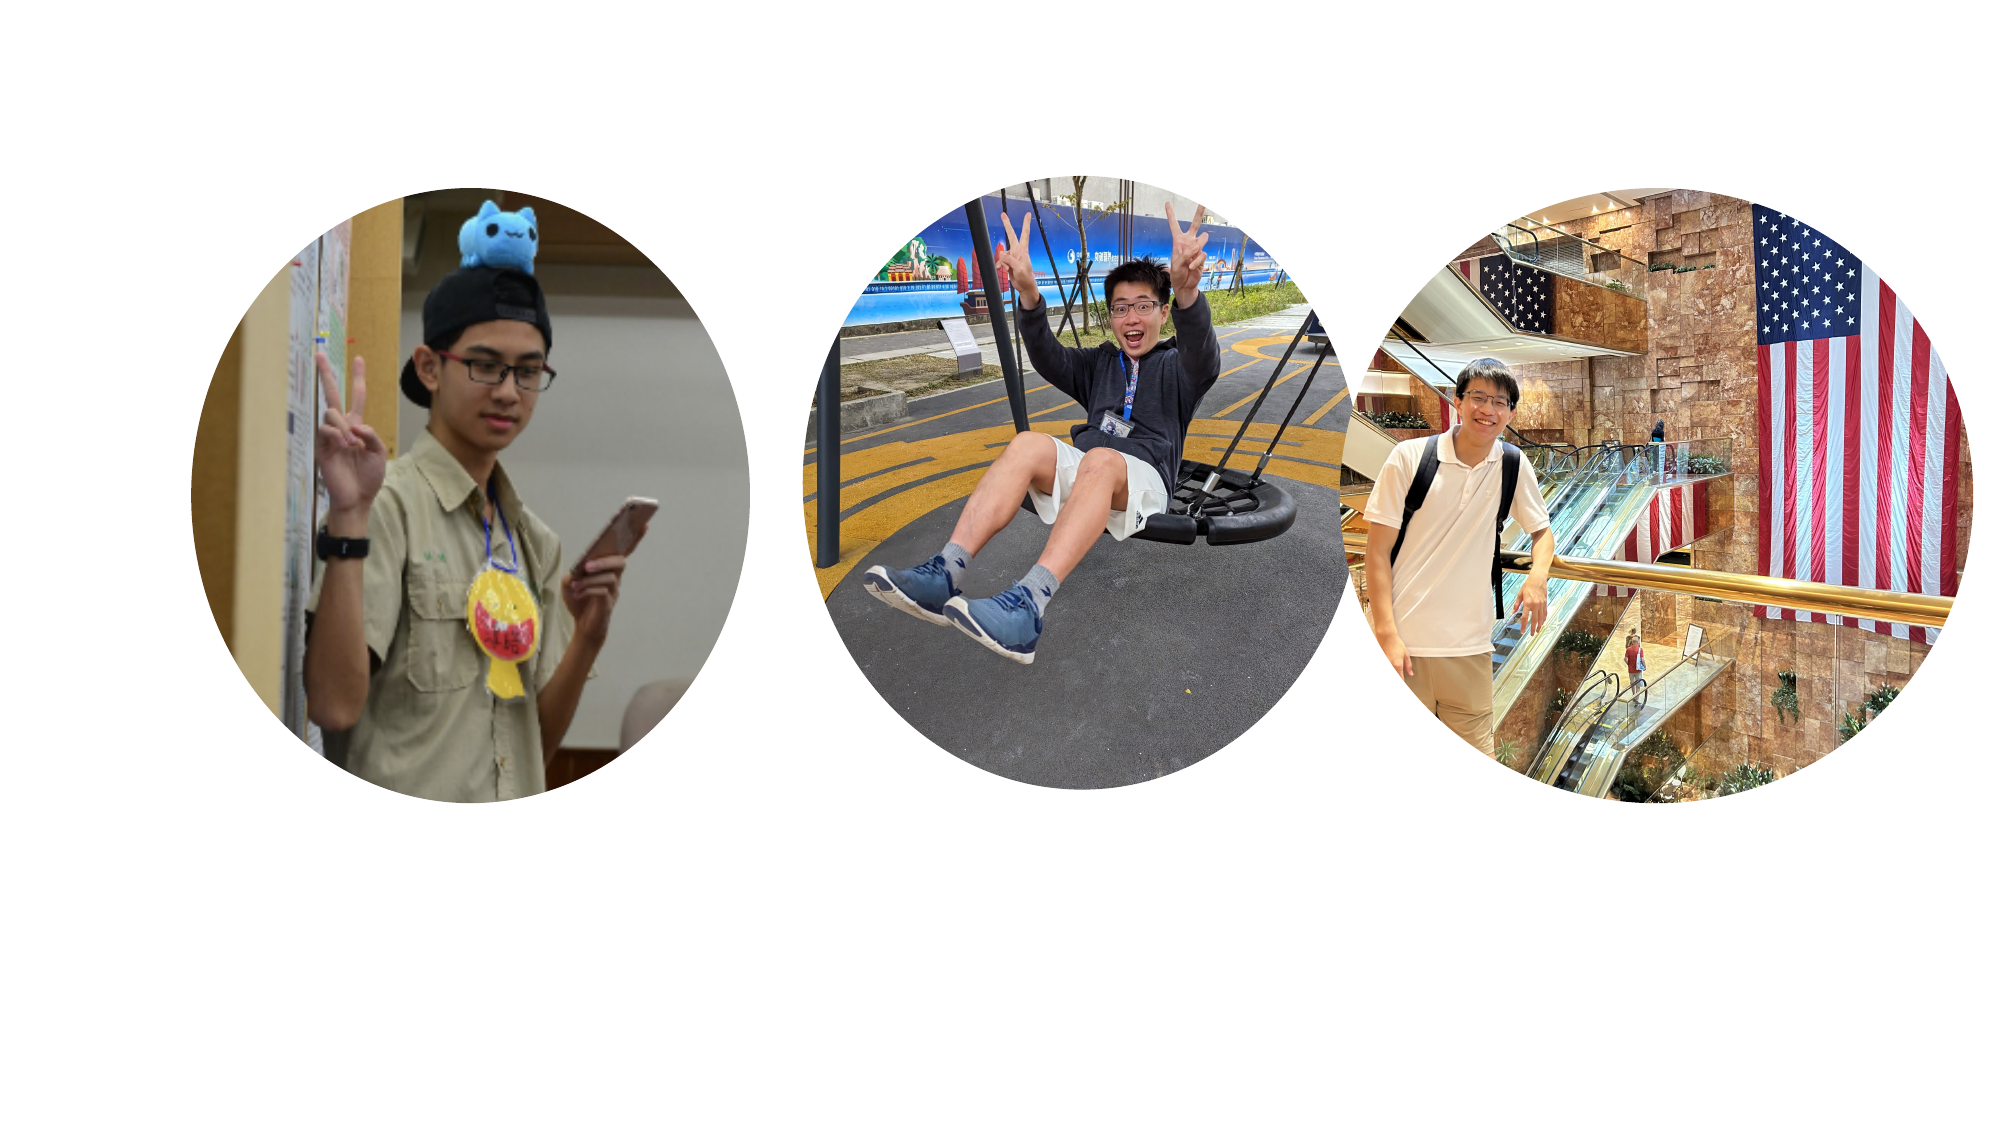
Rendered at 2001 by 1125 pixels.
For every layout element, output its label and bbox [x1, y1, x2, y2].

picture [191, 187, 750, 804]
picture [802, 175, 1974, 813]
